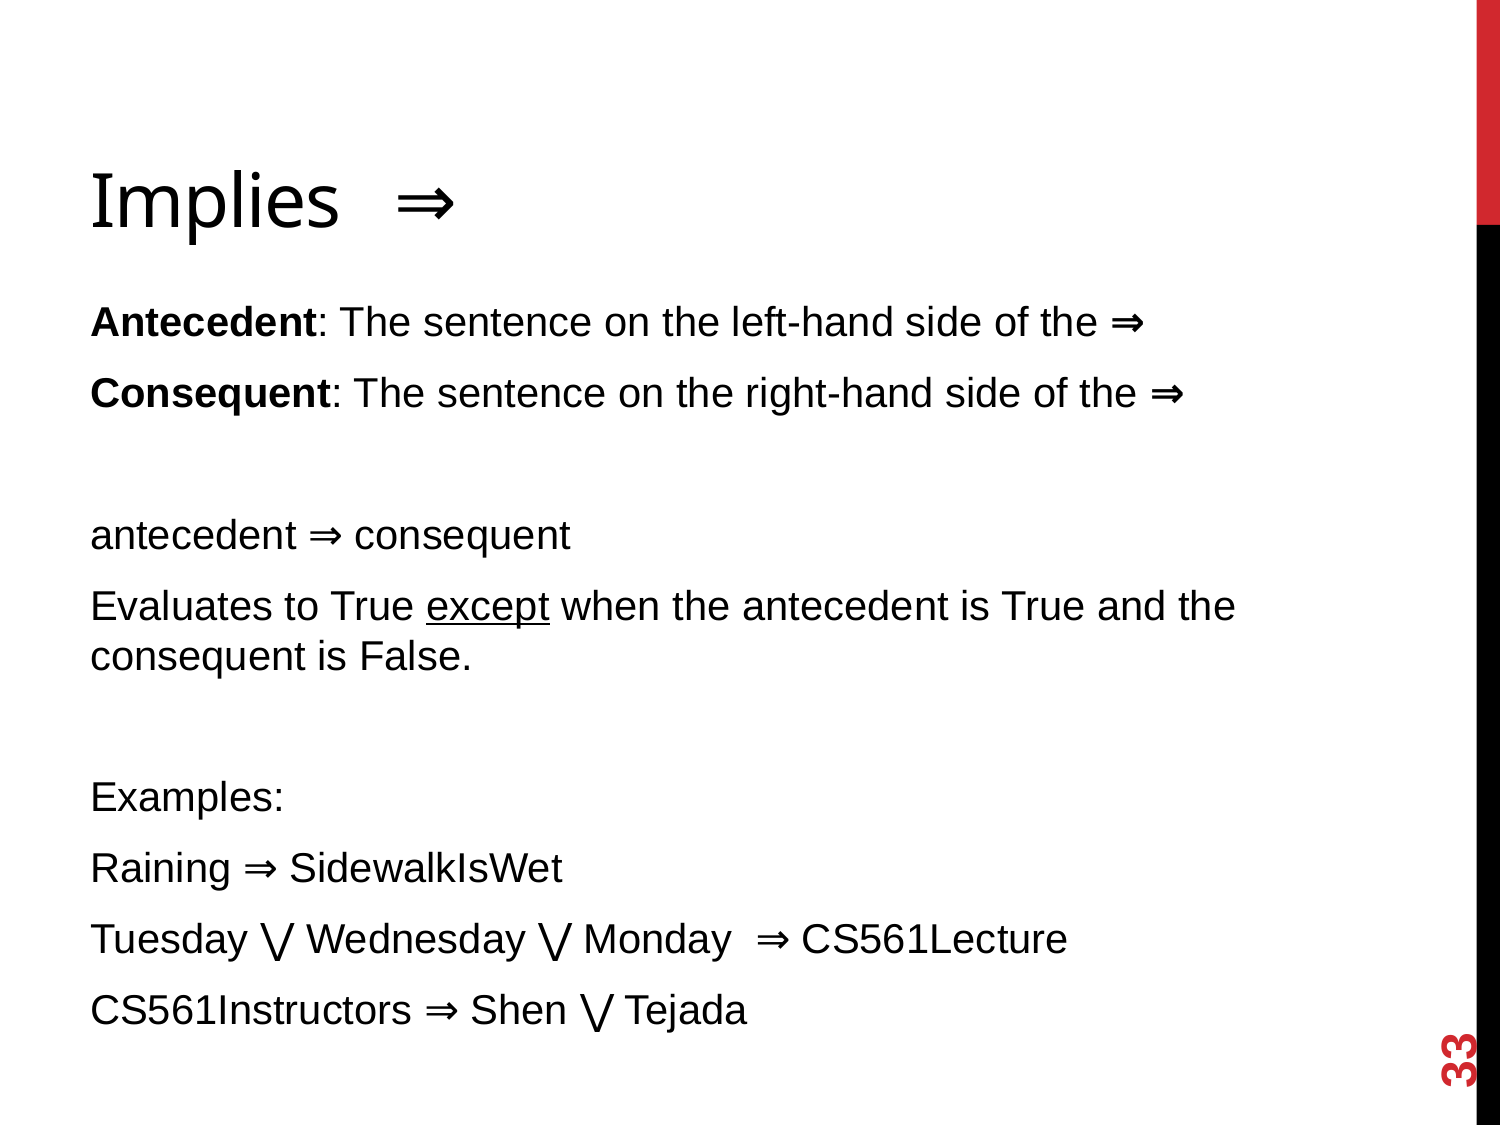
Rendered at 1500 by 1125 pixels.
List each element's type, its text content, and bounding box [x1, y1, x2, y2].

text_box 33 [1418, 887, 1479, 1104]
list Antecedent: The sentence on the left-hand side of the ⇒ Consequent: The sentence on the right-hand side of the ⇒ antecedent ⇒ consequent Evaluates to True except when the antecedent is True and the consequent is False. Examples: Raining ⇒ SidewalkIsWet Tuesday ⋁ Wednesday ⋁ Monday ⇒ CS561Lecture CS561Instructors ⇒ Shen ⋁ Tejada [75, 287, 1325, 1063]
title Implies ⇒ [75, 25, 1025, 250]
